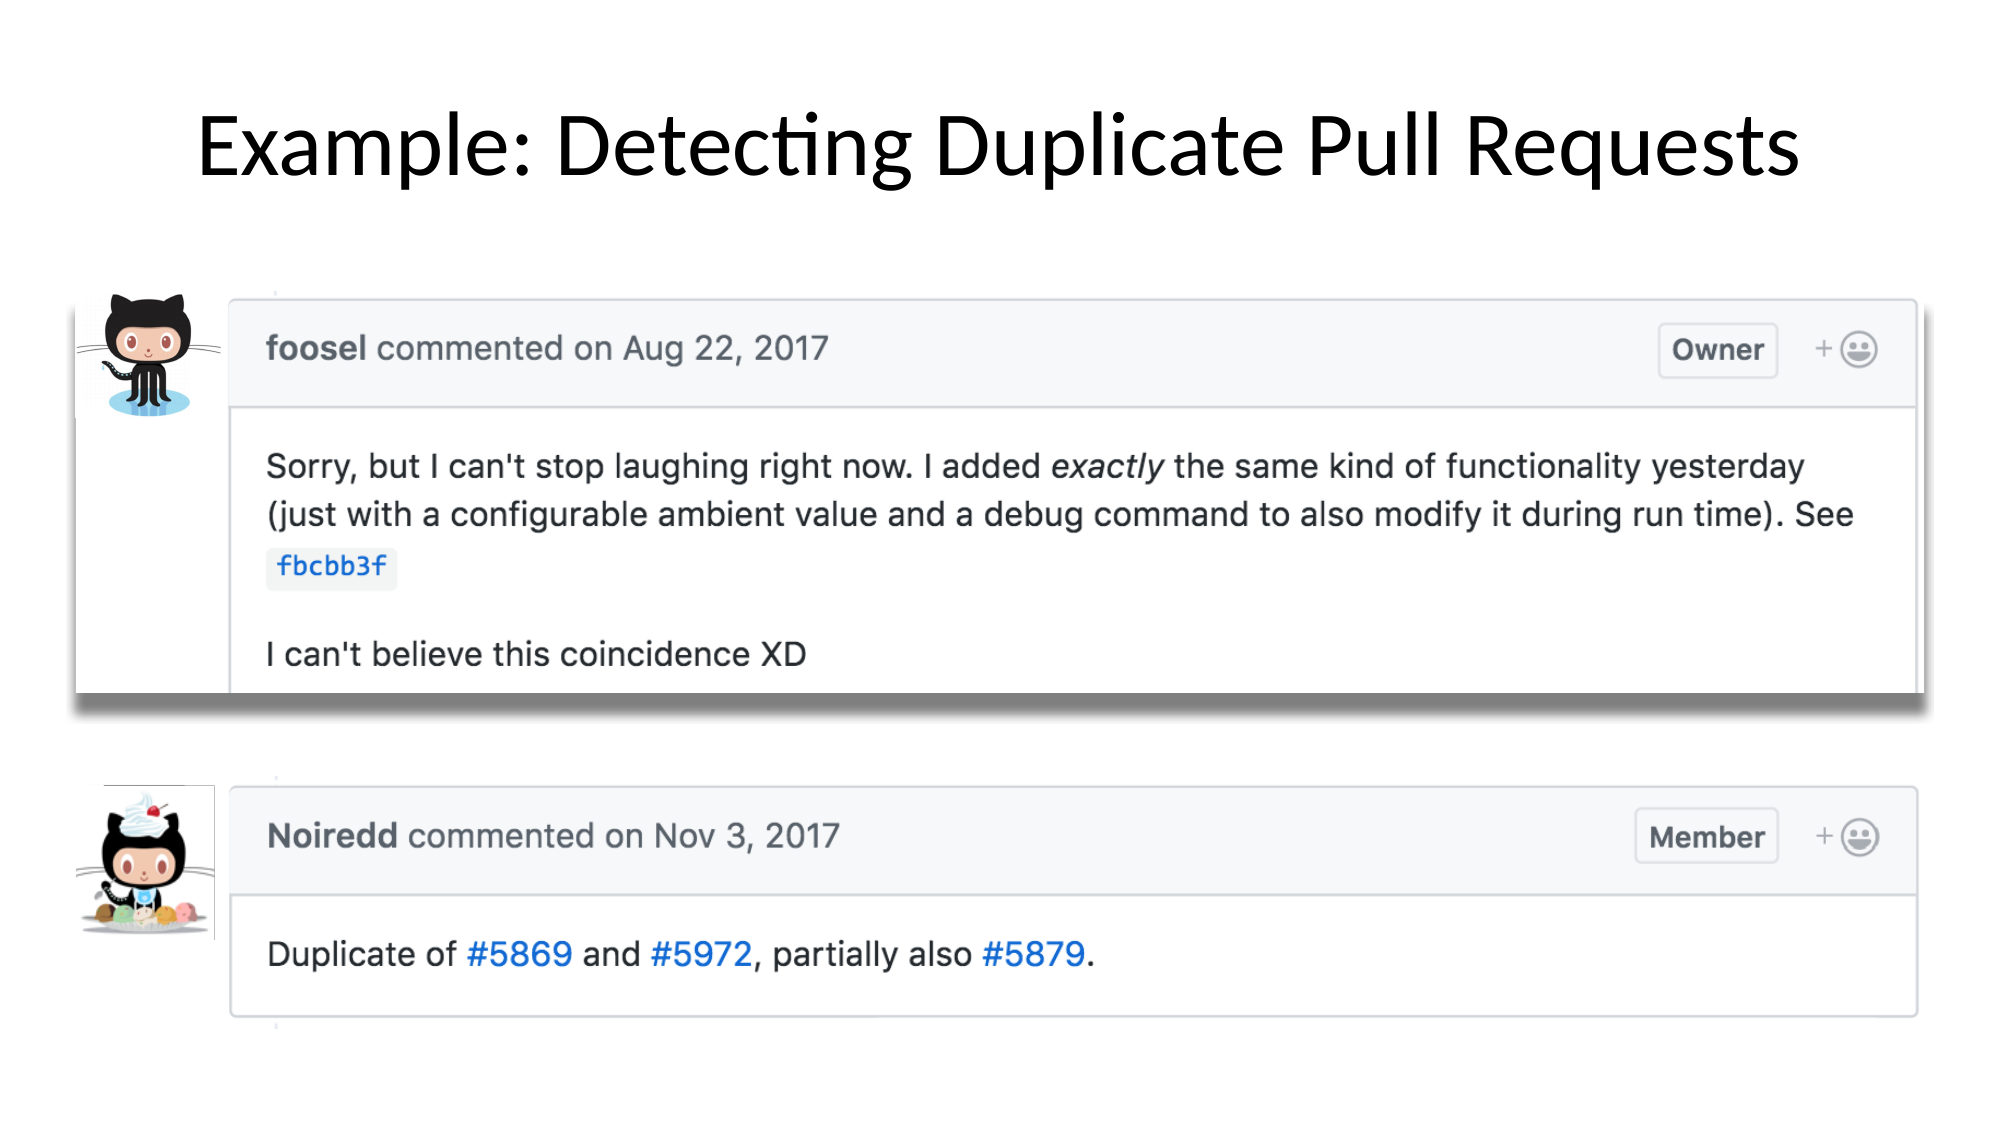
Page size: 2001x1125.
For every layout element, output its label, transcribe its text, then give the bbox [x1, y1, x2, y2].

title Example: Detecting Duplicate Pull Requests [99, 45, 1900, 233]
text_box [75, 776, 1925, 1029]
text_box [75, 290, 1925, 693]
